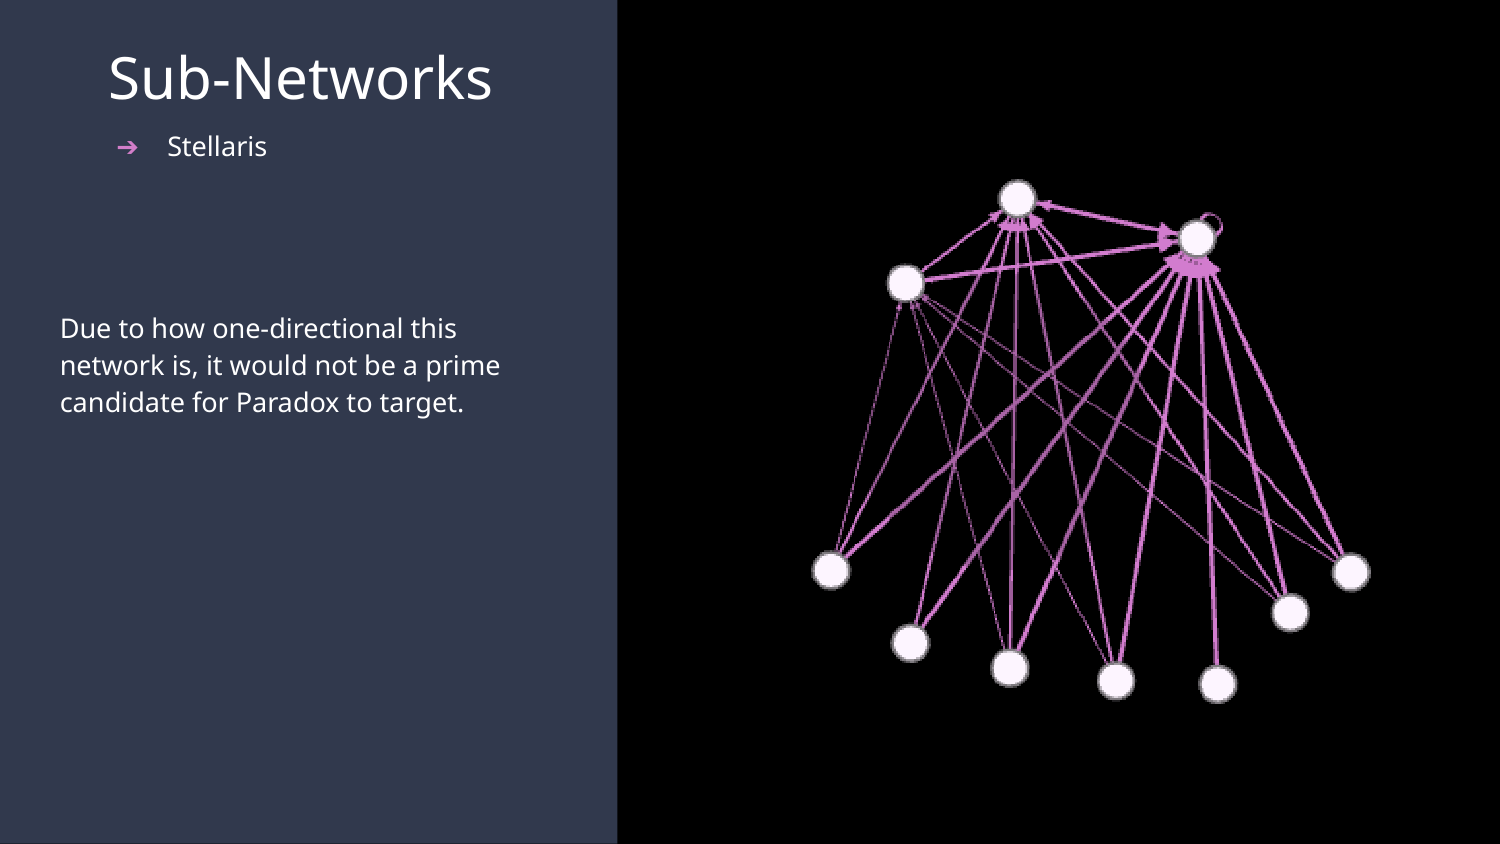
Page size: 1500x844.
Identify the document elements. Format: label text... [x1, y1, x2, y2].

text_box Stellaris [77, 134, 465, 188]
picture [679, 91, 1448, 752]
text_box Sub-Networks [31, 19, 571, 134]
list Due to how one-directional this network is, it would not be a prime candidate for Paradox to target. [44, 291, 558, 726]
